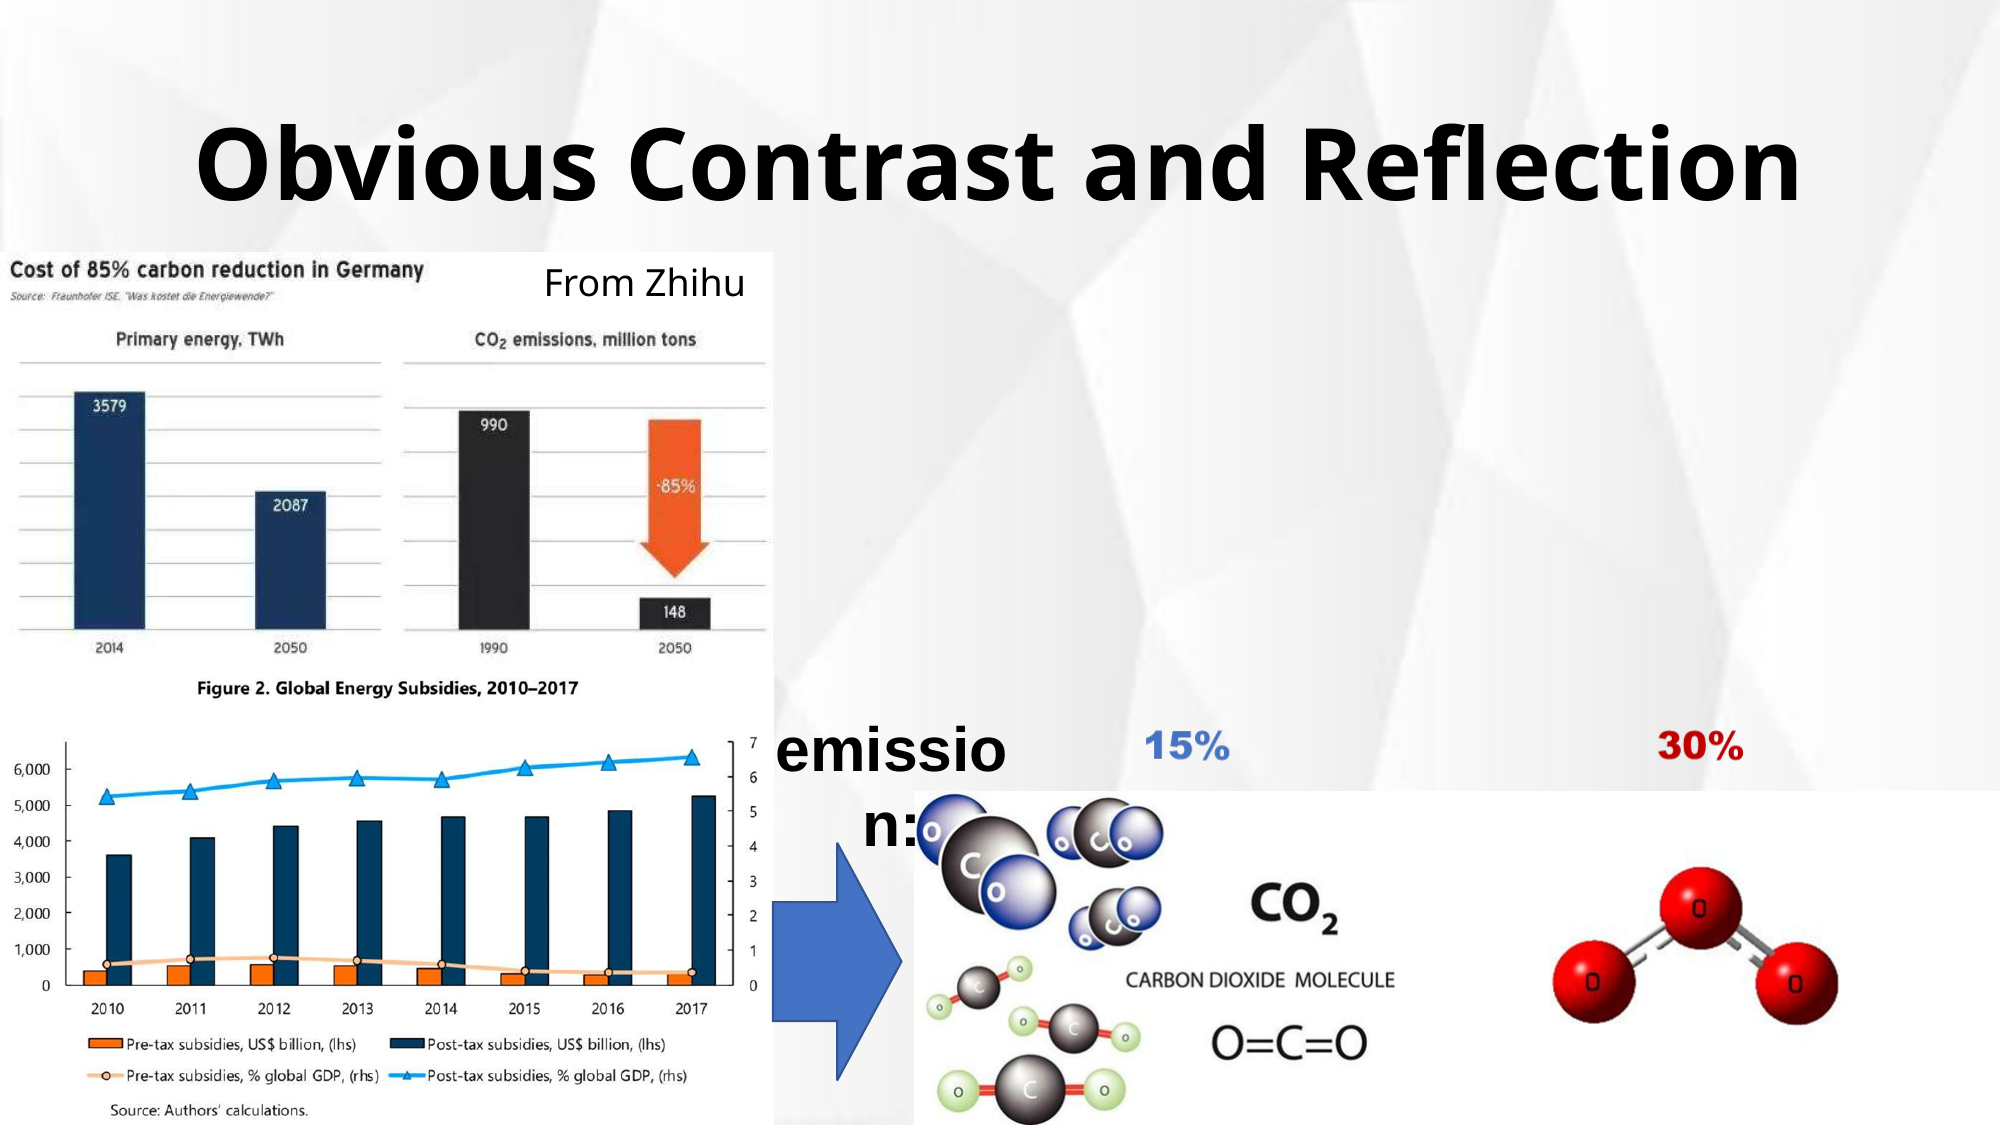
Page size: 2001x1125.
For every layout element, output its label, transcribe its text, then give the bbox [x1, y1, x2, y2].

text_box From Zhihu [528, 251, 811, 312]
picture [0, 666, 774, 1125]
text_box [774, 842, 903, 1081]
text_box emission: [774, 701, 1033, 867]
title Obvious Contrast and Reflection [137, 59, 1863, 278]
picture [914, 710, 2000, 1125]
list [0, 252, 773, 666]
